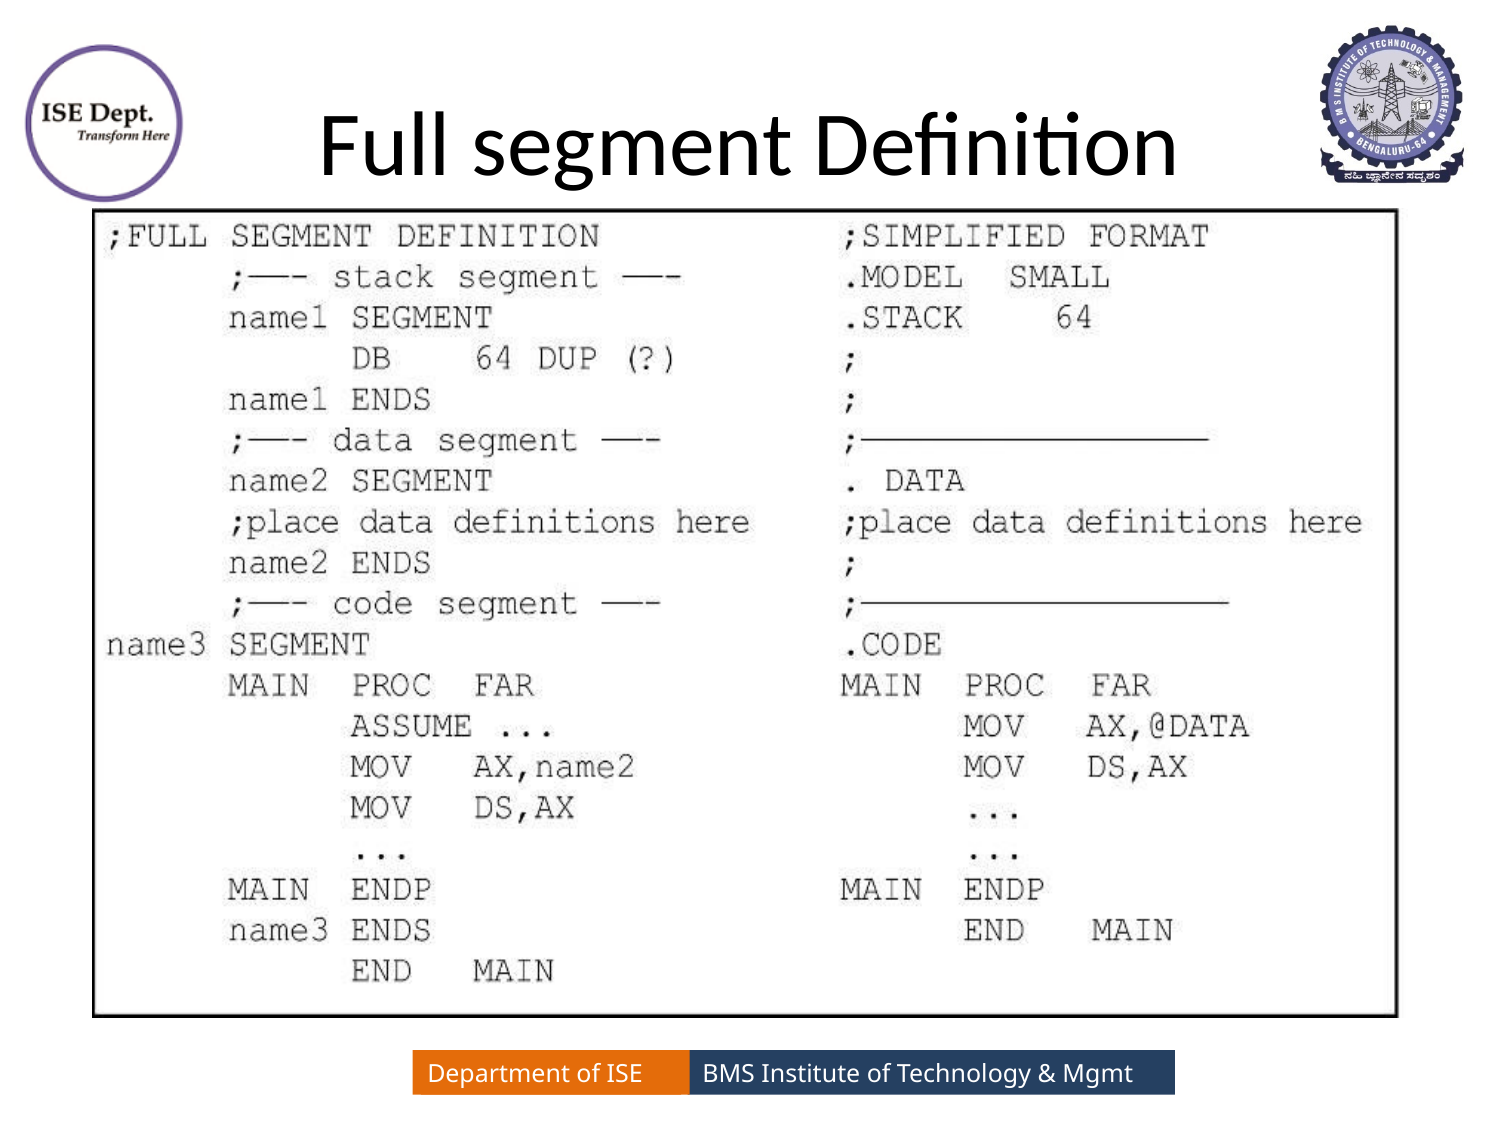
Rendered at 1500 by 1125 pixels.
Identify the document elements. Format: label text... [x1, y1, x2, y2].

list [91, 207, 1409, 1018]
title Full segment Definition [75, 45, 1425, 233]
picture [15, 24, 201, 213]
picture [1287, 0, 1500, 213]
